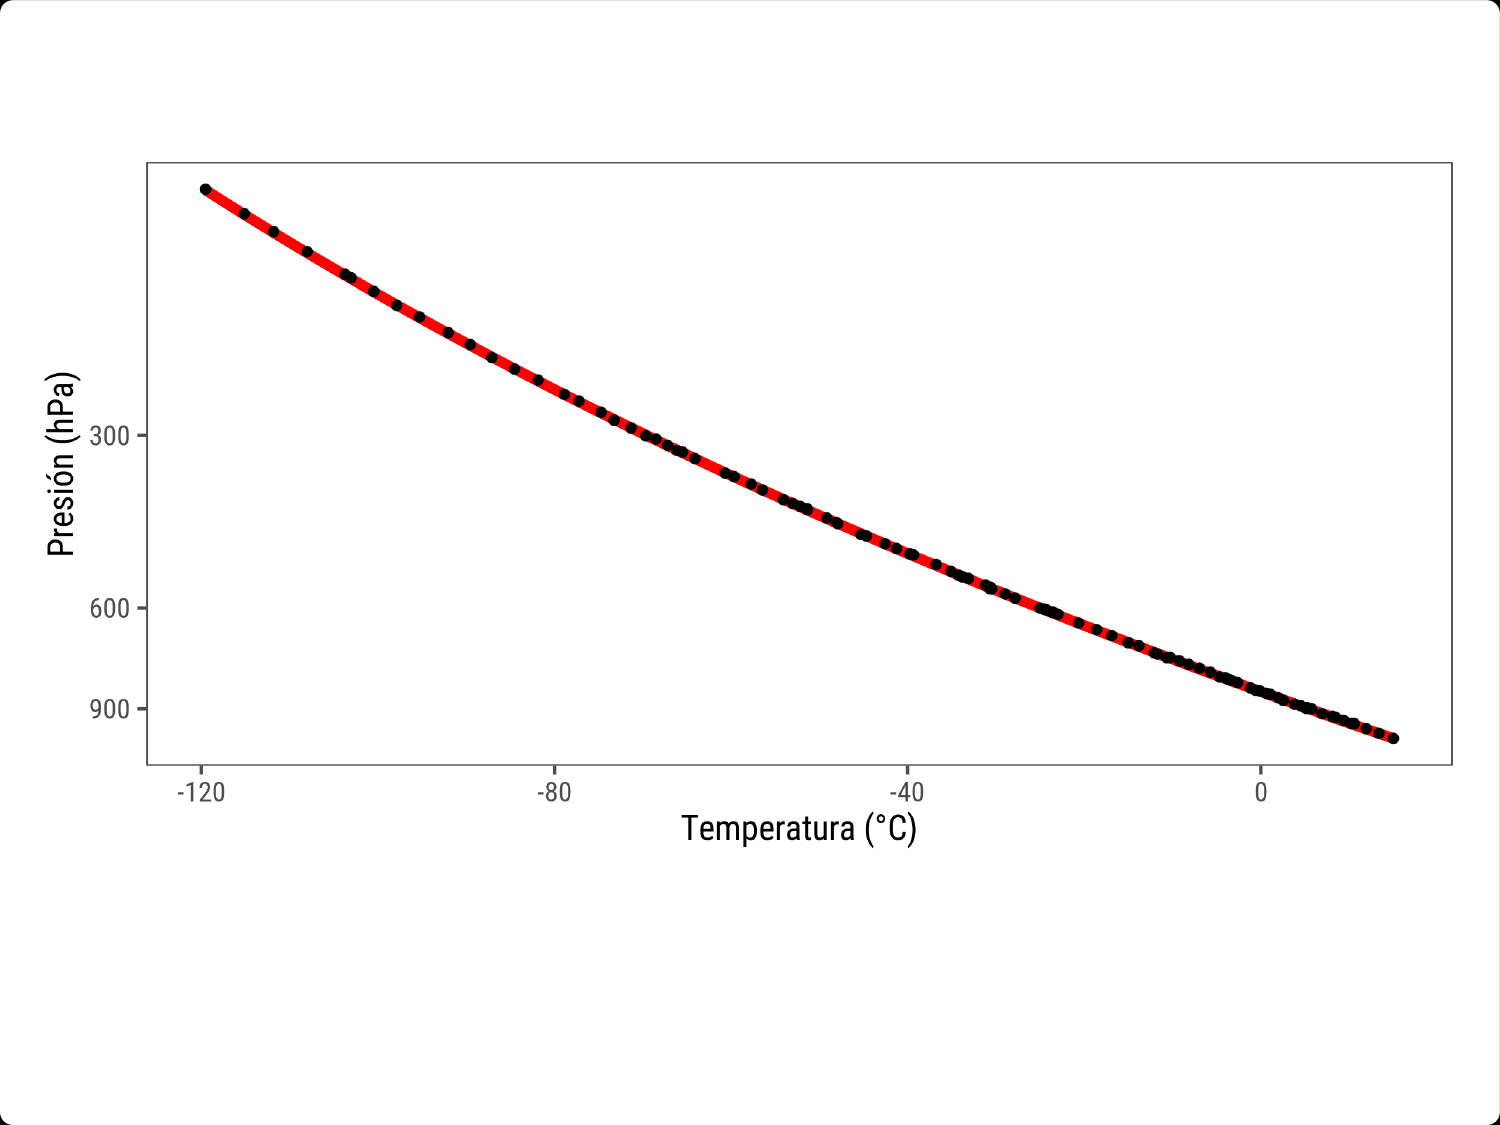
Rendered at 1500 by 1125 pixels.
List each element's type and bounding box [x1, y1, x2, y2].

picture [29, 144, 1470, 865]
